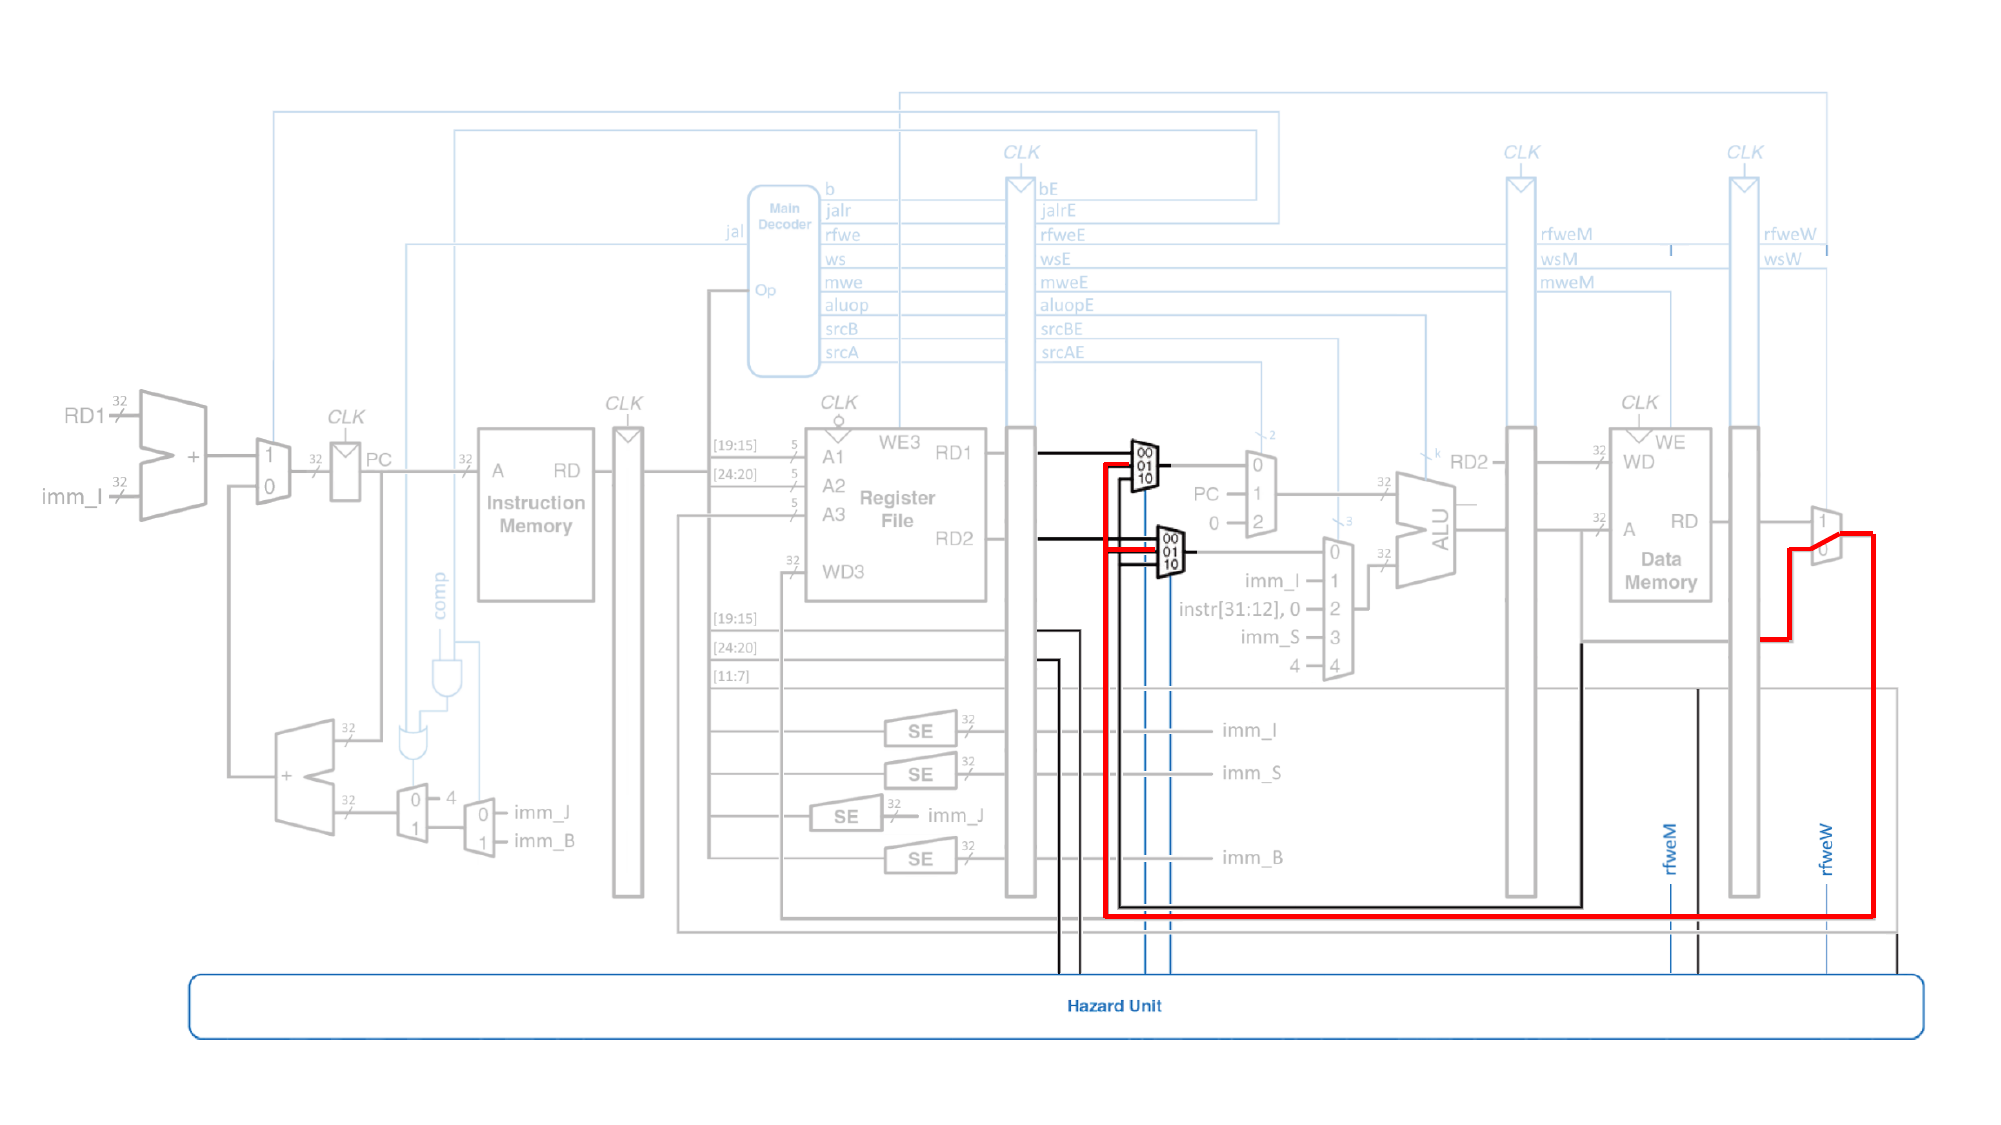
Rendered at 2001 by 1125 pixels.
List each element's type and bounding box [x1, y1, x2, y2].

picture [0, 78, 2000, 1047]
text_box [1104, 462, 1874, 918]
